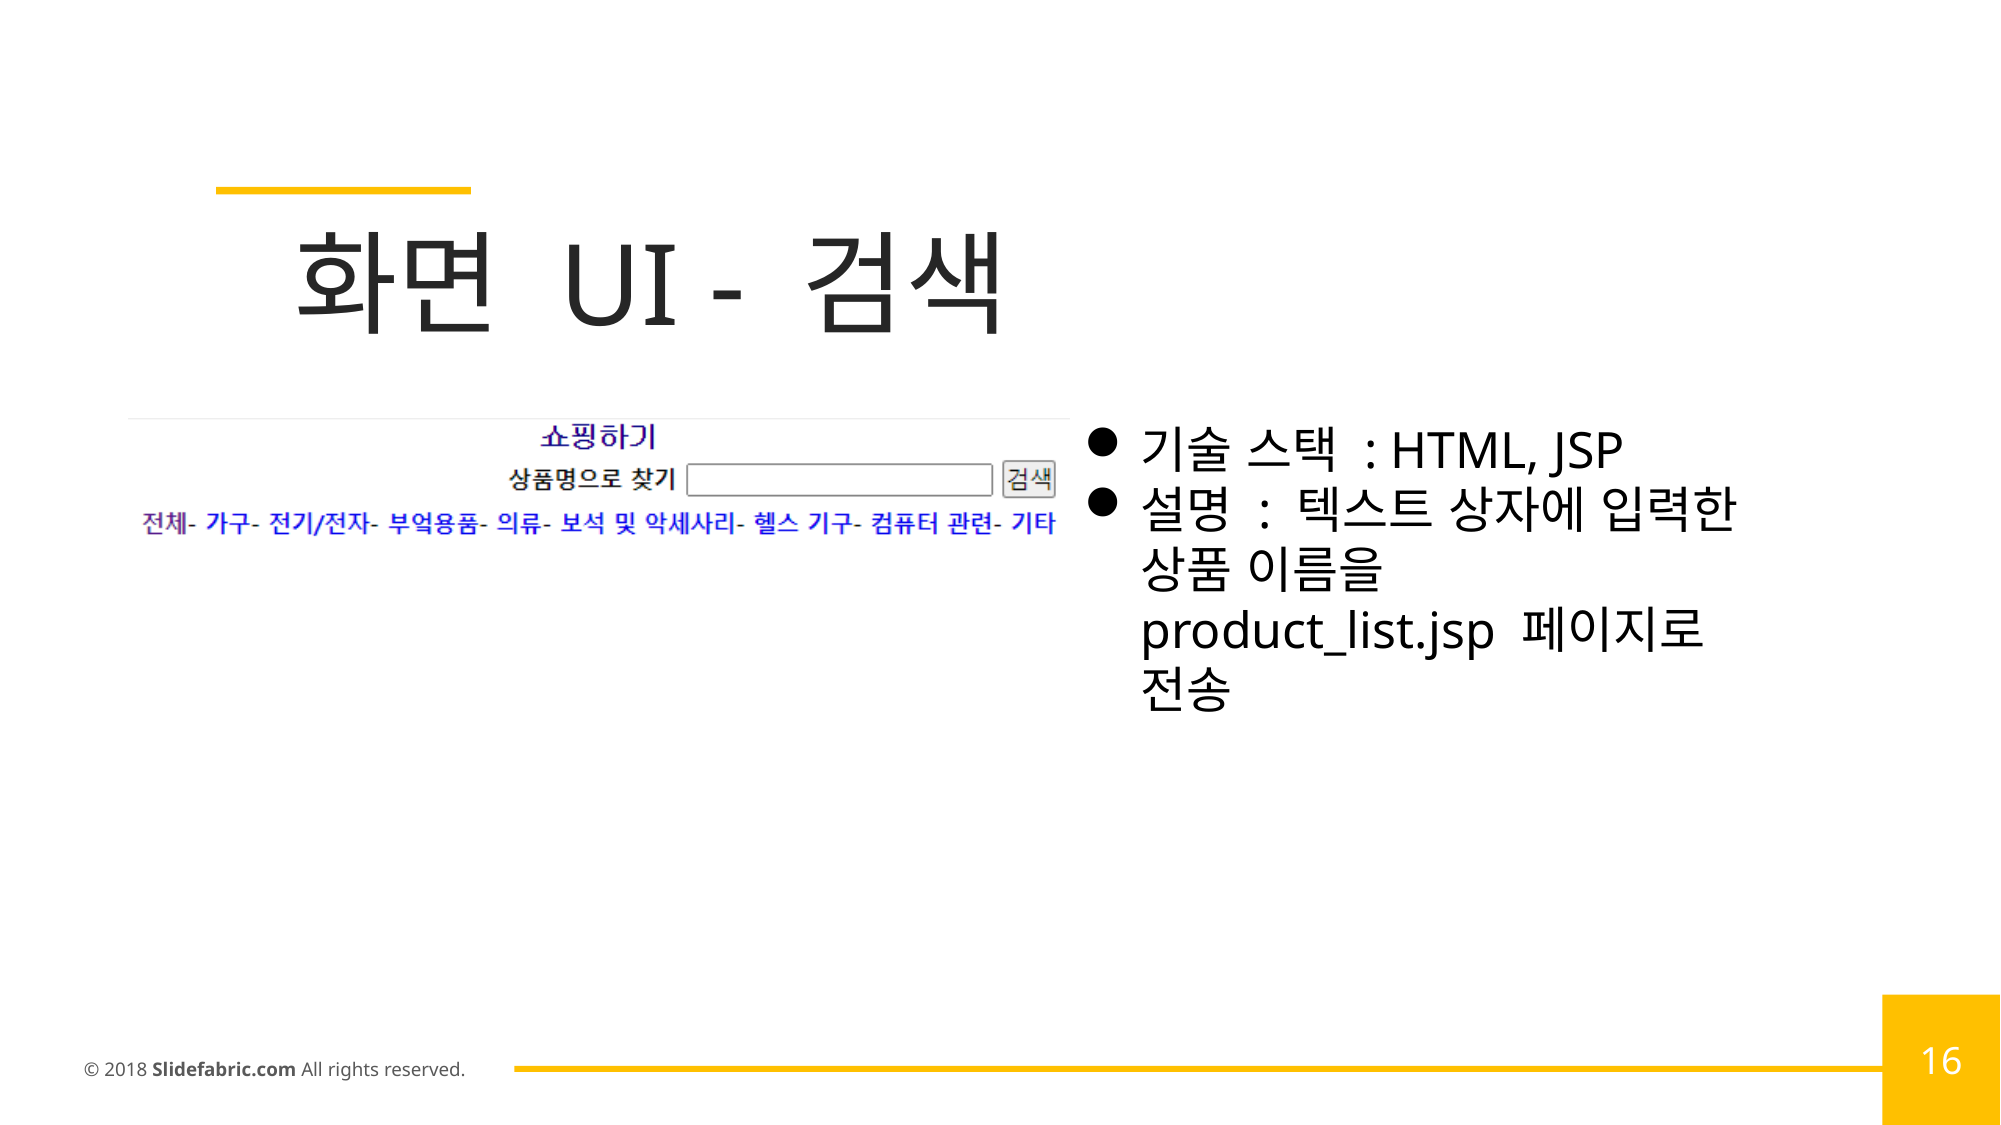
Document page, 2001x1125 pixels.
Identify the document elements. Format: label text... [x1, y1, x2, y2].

text_box [215, 186, 472, 195]
picture [128, 418, 1070, 544]
text_box 기술 스택 : HTML, JSP 설명 : 텍스트 상자에 입력한 상품 이름을 product_list.jsp 페이지로 전송 [1069, 410, 1759, 726]
text_box 화면 UI - 검색 [279, 205, 1024, 356]
